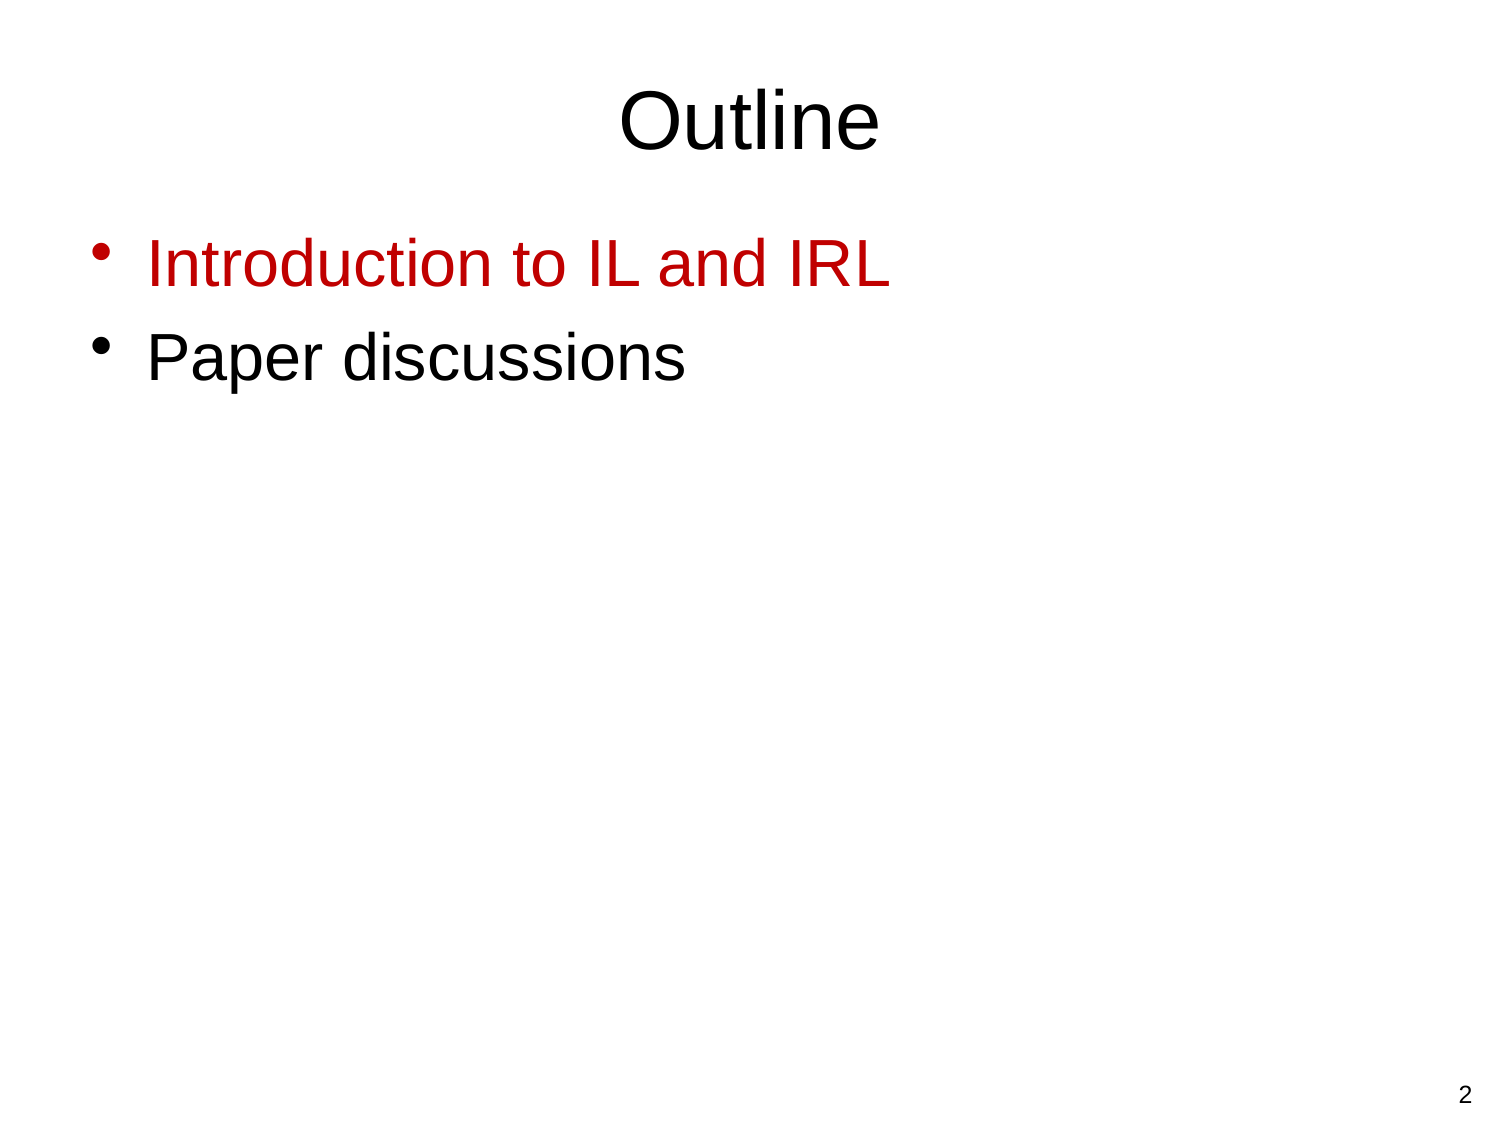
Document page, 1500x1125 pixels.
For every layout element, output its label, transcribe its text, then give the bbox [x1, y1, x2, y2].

title Outline [74, 44, 1426, 188]
slide_number 2 [1137, 1070, 1488, 1112]
list Introduction to IL and IRL Paper discussions [74, 212, 1426, 1051]
